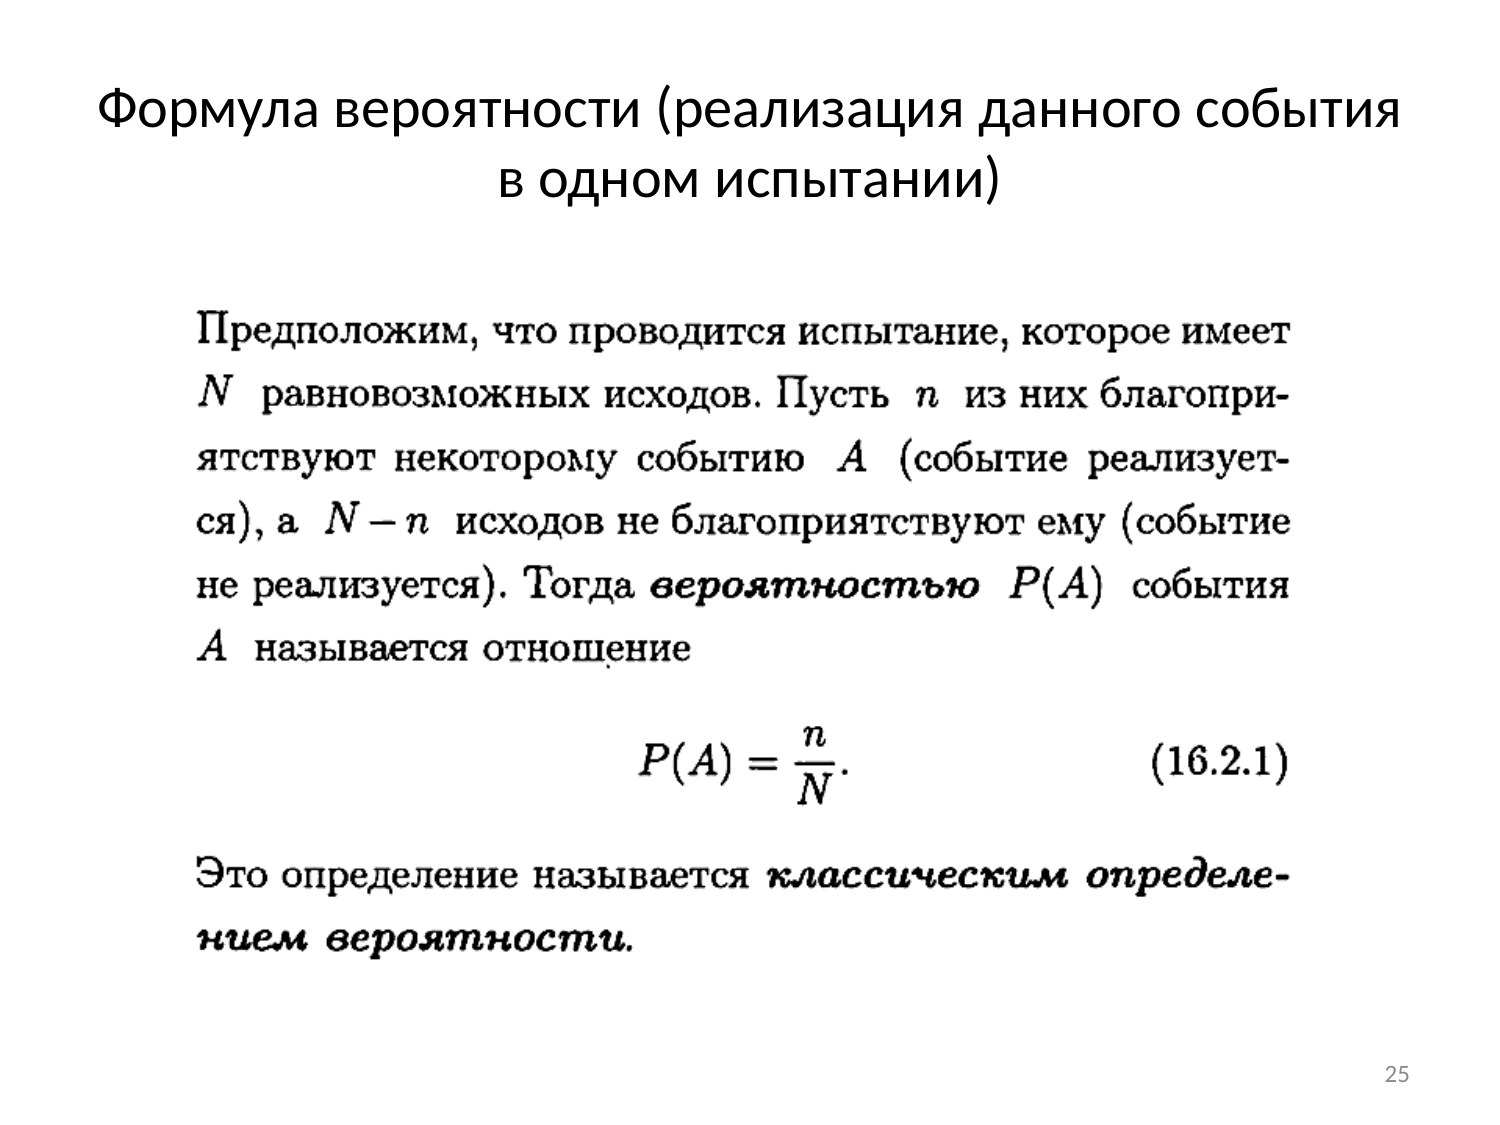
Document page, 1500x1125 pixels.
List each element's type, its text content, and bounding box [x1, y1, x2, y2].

title Формула вероятности (реализация данного события в одном испытании) [75, 45, 1425, 233]
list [180, 284, 1320, 984]
slide_number 25 [1074, 1042, 1425, 1103]
